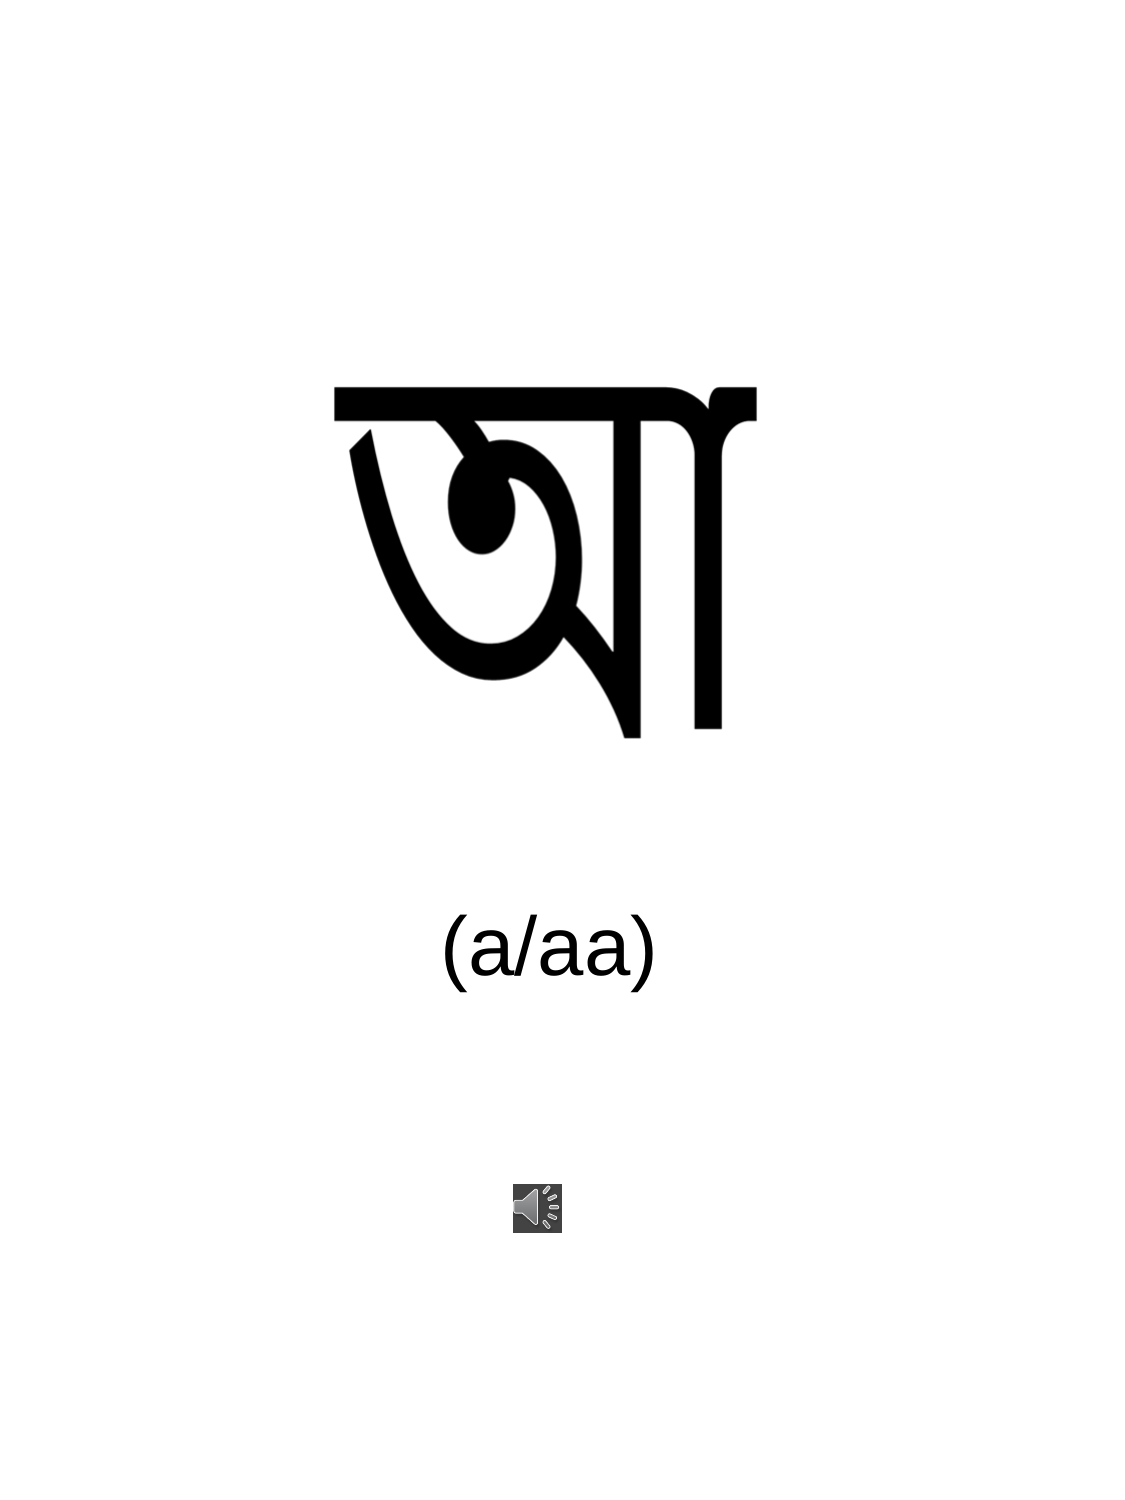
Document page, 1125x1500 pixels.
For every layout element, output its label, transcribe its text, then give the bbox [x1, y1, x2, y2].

text_box (a/aa) [425, 884, 674, 999]
picture [512, 1183, 563, 1234]
picture [318, 344, 781, 773]
